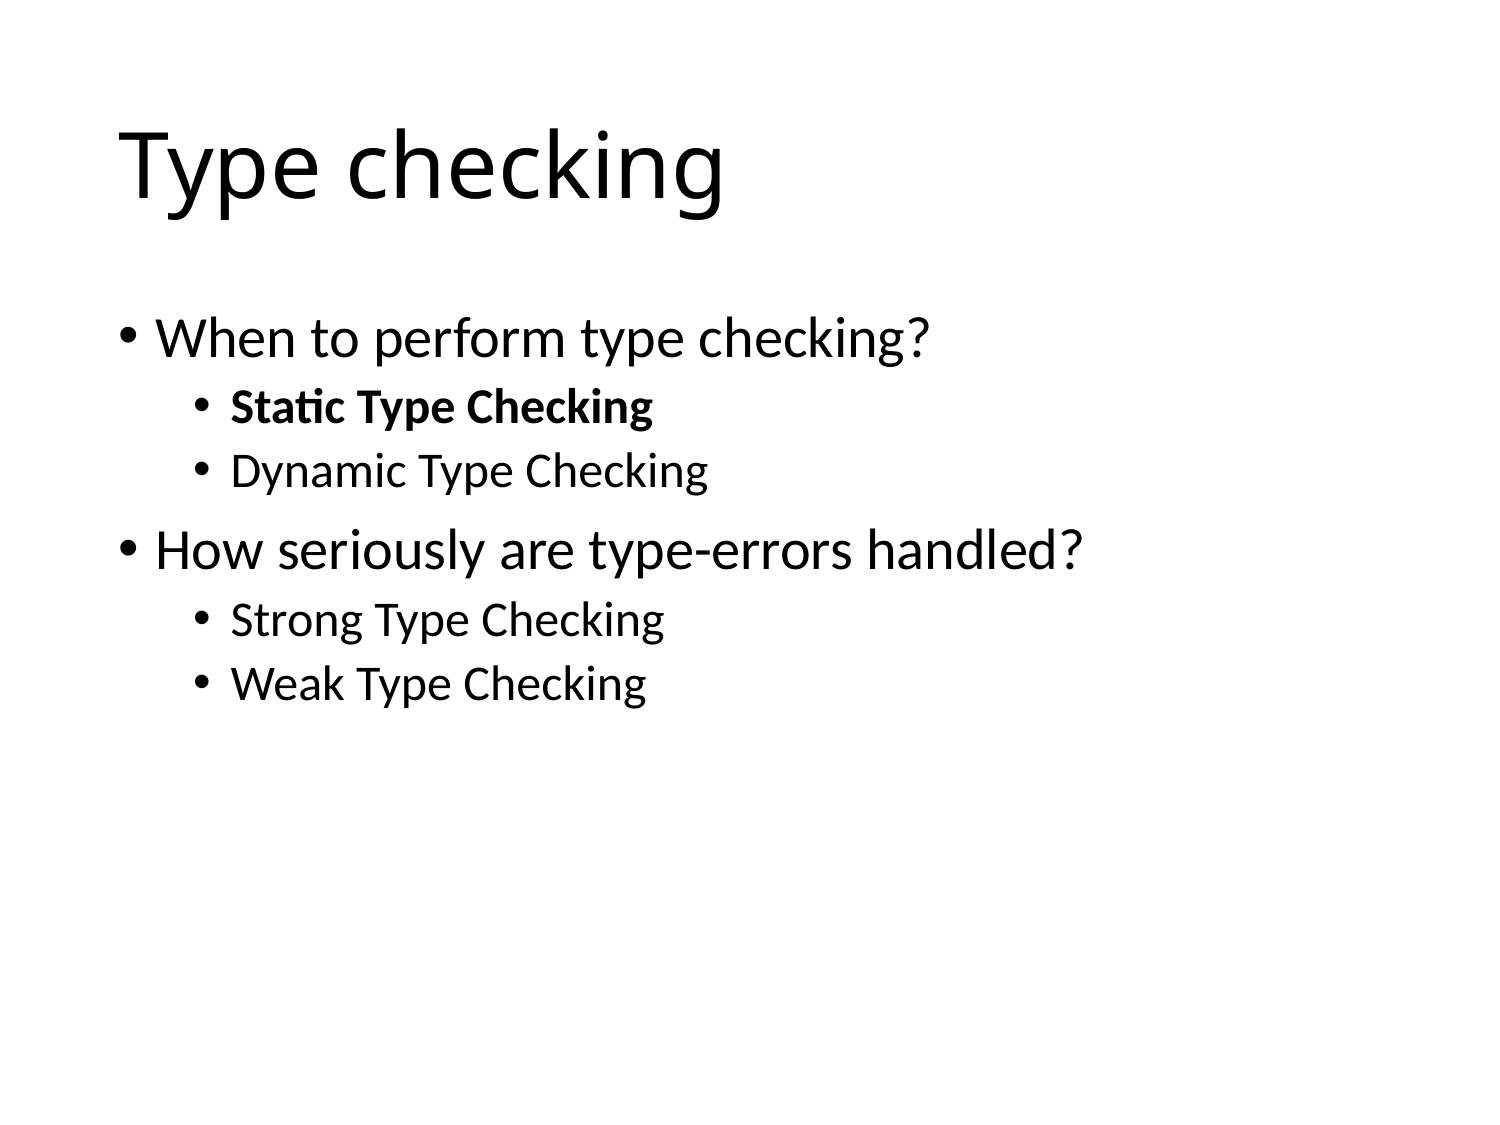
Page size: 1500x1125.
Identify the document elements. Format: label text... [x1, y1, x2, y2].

title Type checking [103, 59, 1397, 278]
list When to perform type checking? Static Type Checking Dynamic Type Checking How seriously are type-errors handled? Strong Type Checking Weak Type Checking [103, 299, 1397, 1014]
